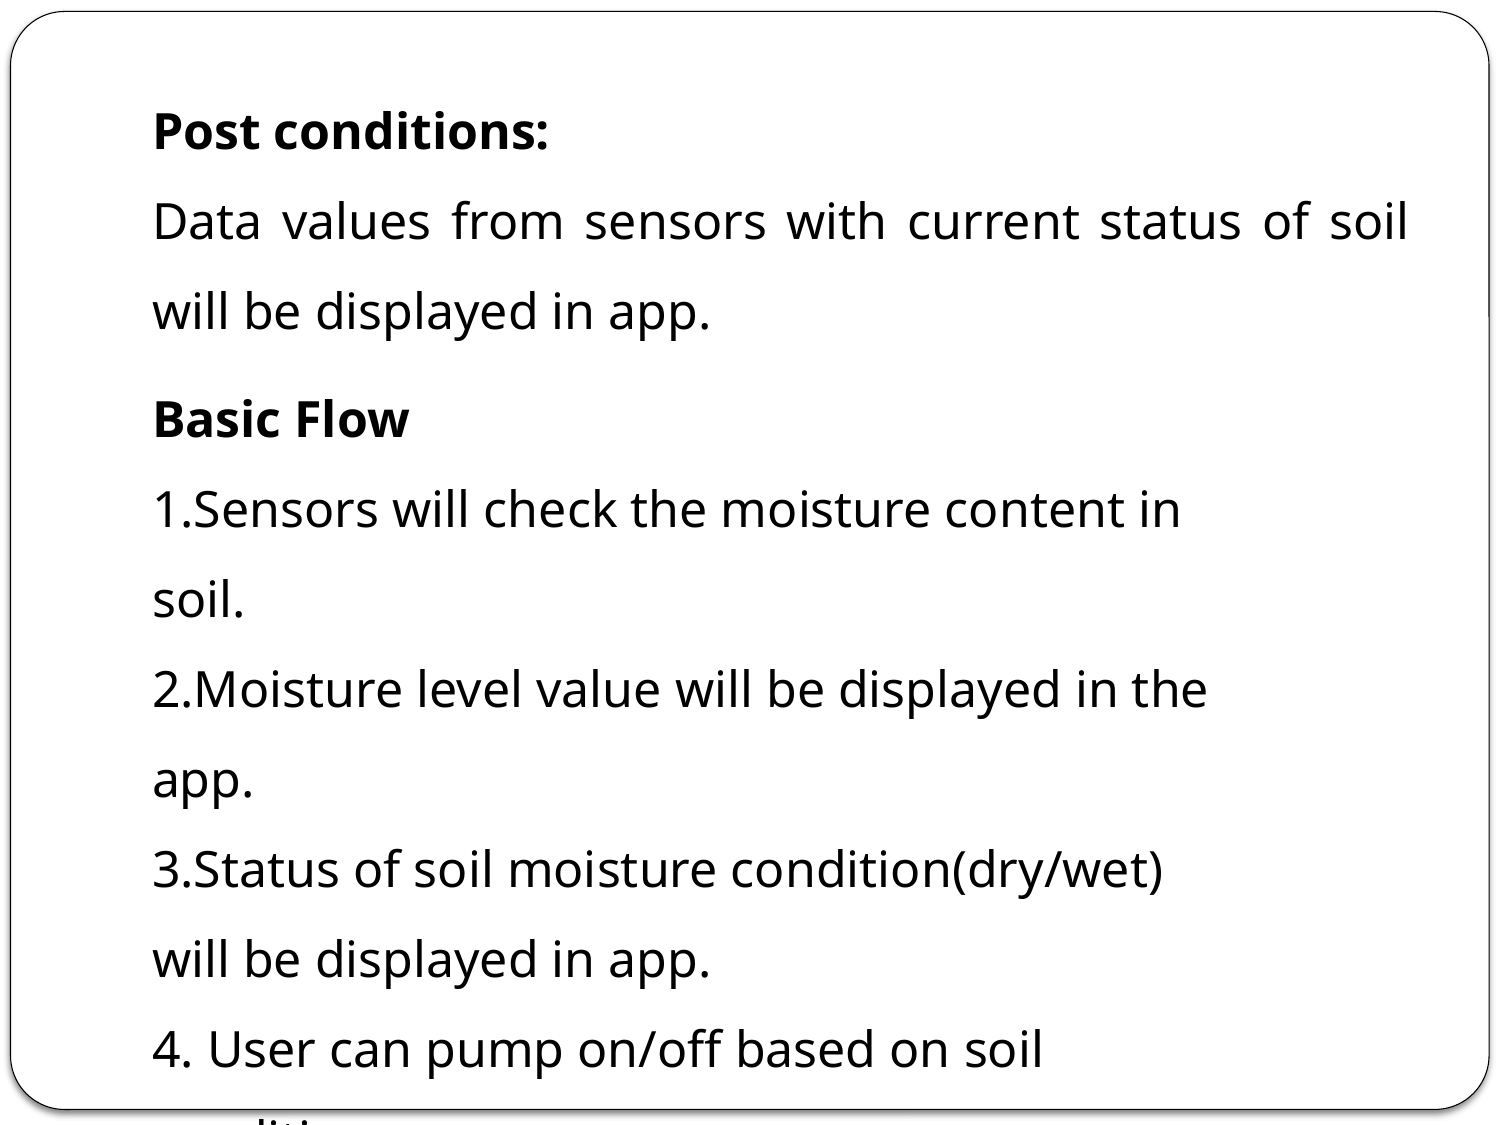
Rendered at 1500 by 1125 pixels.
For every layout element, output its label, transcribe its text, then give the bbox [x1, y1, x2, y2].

text_box Post conditions: Data values from sensors with current status of soil will be displayed in app. [137, 62, 1425, 393]
text_box Basic Flow 1.Sensors will check the moisture content in soil. 2.Moisture level value will be displayed in the app. 3.Status of soil moisture condition(dry/wet) will be displayed in app. 4. User can pump on/off based on soil conditions. 5.Water will flow through pipes. [137, 349, 1255, 1125]
